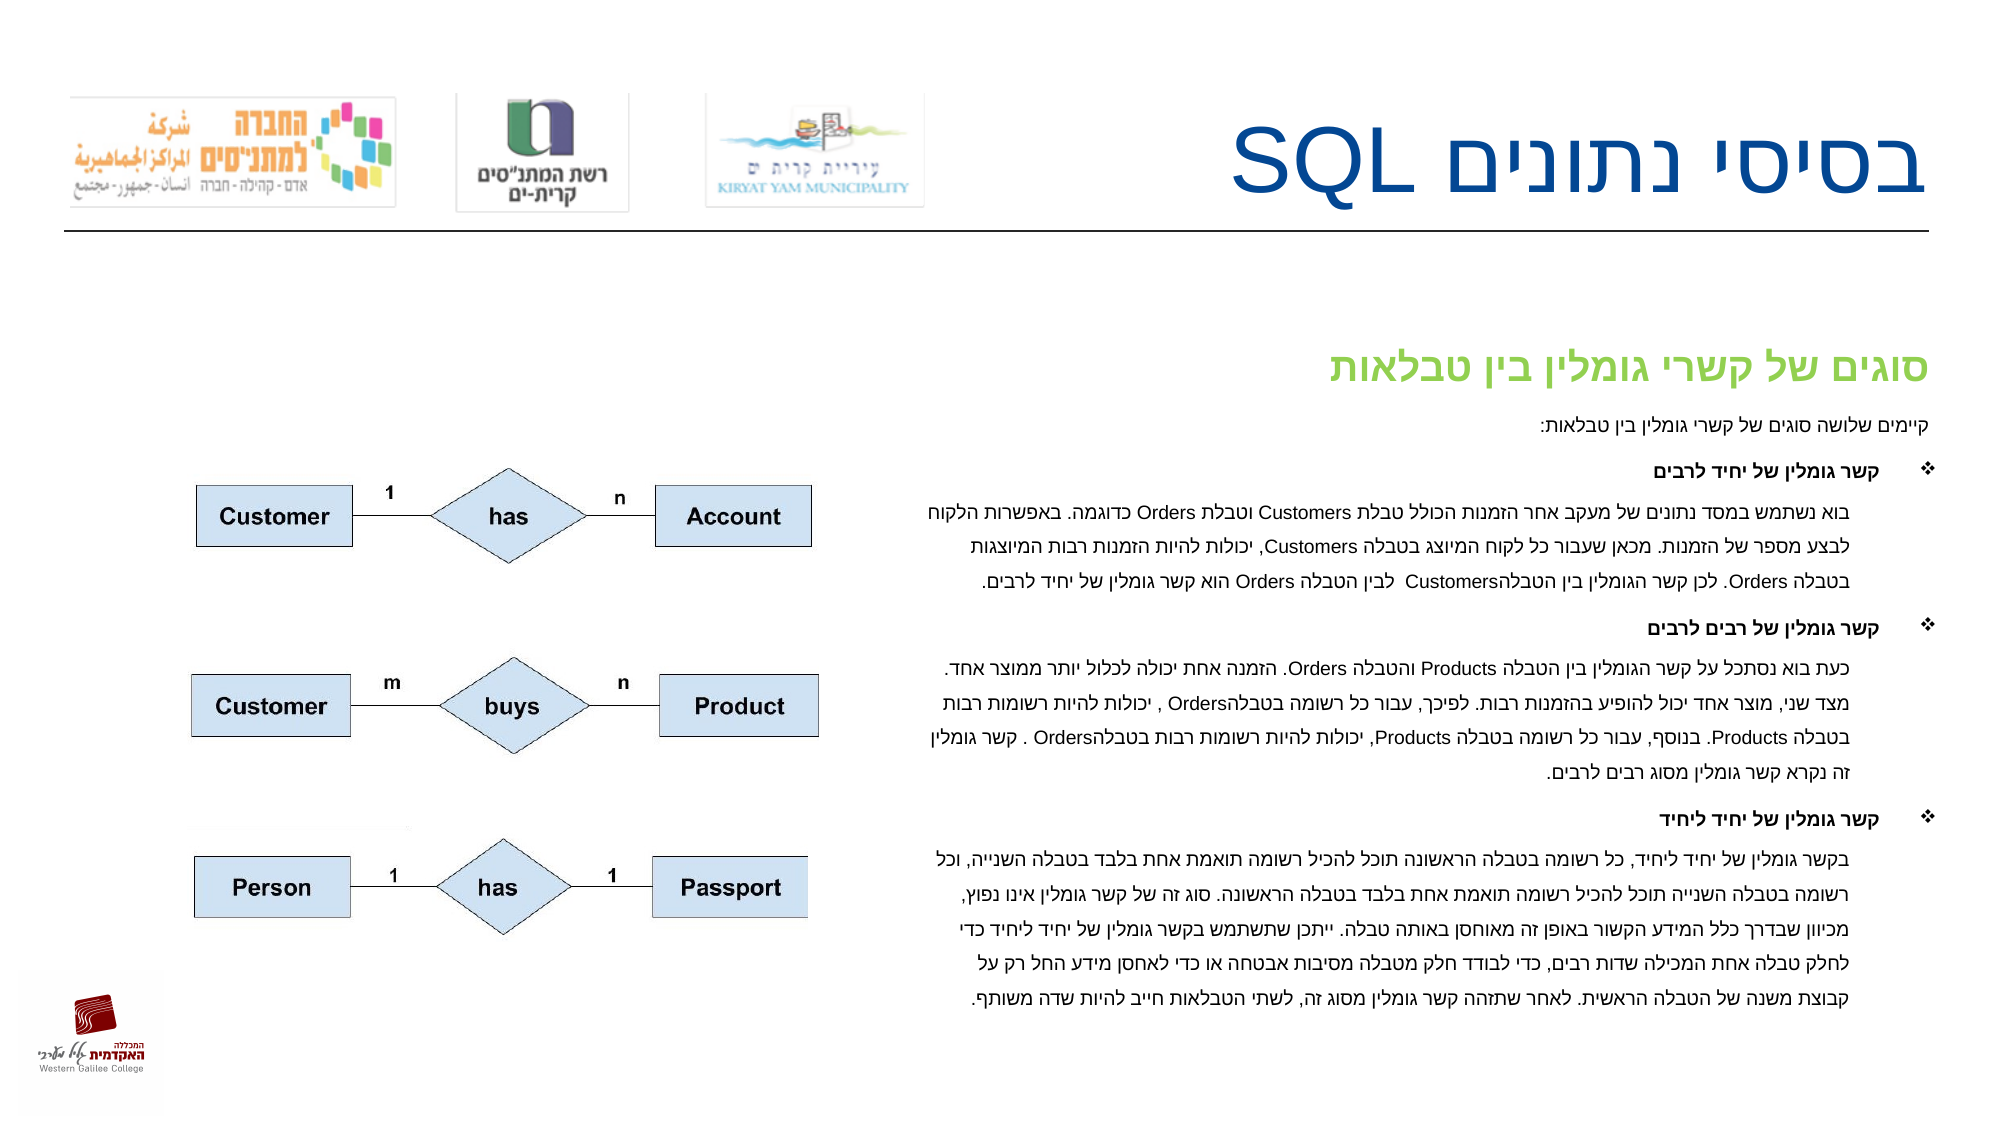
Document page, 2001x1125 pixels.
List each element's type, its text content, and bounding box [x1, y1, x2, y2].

picture [186, 626, 819, 772]
picture [70, 93, 925, 213]
title בסיסי נתונים SQL [64, 55, 1930, 221]
picture [186, 448, 819, 576]
picture [18, 970, 164, 1116]
text_box סוגים של קשרי גומלין בין טבלאות קיימים שלושה סוגים של קשרי גומלין בין טבלאות: קשר גומלין של יחיד לרבים בוא נשתמש במסד נתונים של מעקב אחר הזמנות הכולל טבלת Customers וטבלת Orders כדוגמה. באפשרות הלקוח לבצע מספר של הזמנות. מכאן שעבור כל לקוח המיוצג בטבלה Customers, יכולות להיות הזמנות רבות המיוצגות בטבלה Orders. לכן קשר הגומלין בין הטבלהCustomers לבין הטבלה Orders הוא קשר גומלין של יחיד לרבים. קשר גומלין של רבים לרבים כעת בוא נסתכל על קשר הגומלין בין הטבלה Products והטבלה Orders. הזמנה אחת יכולה לכלול יותר ממוצר אחד. מצד שני, מוצר אחד יכול להופיע בהזמנות רבות. לפיכך, עבור כל רשומה בטבלהOrders , יכולות להיות רשומות רבות בטבלה Products. בנוסף, עבור כל רשומה בטבלה Products, יכולות להיות רשומות רבות בטבלהOrders . קשר גומלין זה נקרא קשר גומלין מסוג רבים לרבים. קשר גומלין של יחיד ליחיד בקשר גומלין של יחיד ליחיד, כל רשומה בטבלה הראשונה תוכל להכיל רשומה תואמת אחת בלבד בטבלה השנייה, וכל רשומה בטבלה השנייה תוכל להכיל רשומה תואמת אחת בלבד בטבלה הראשונה. סוג זה של קשר גומלין אינו נפוץ, מכיוון שבדרך כלל המידע הקשור באופן זה מאוחסן באותה טבלה. ייתכן שתשתמש בקשר גומלין של יחיד ליחיד כדי לחלק טבלה אחת המכילה שדות רבים, כדי לבודד חלק מטבלה מסיבות אבטחה או כדי לאחסן מידע החל רק על קבוצת משנה של הטבלה הראשית. לאחר שתזהה קשר גומלין מסוג זה, לשתי הטבלאות חייב להיות שדה משותף. [924, 309, 1930, 1043]
picture [186, 826, 808, 971]
